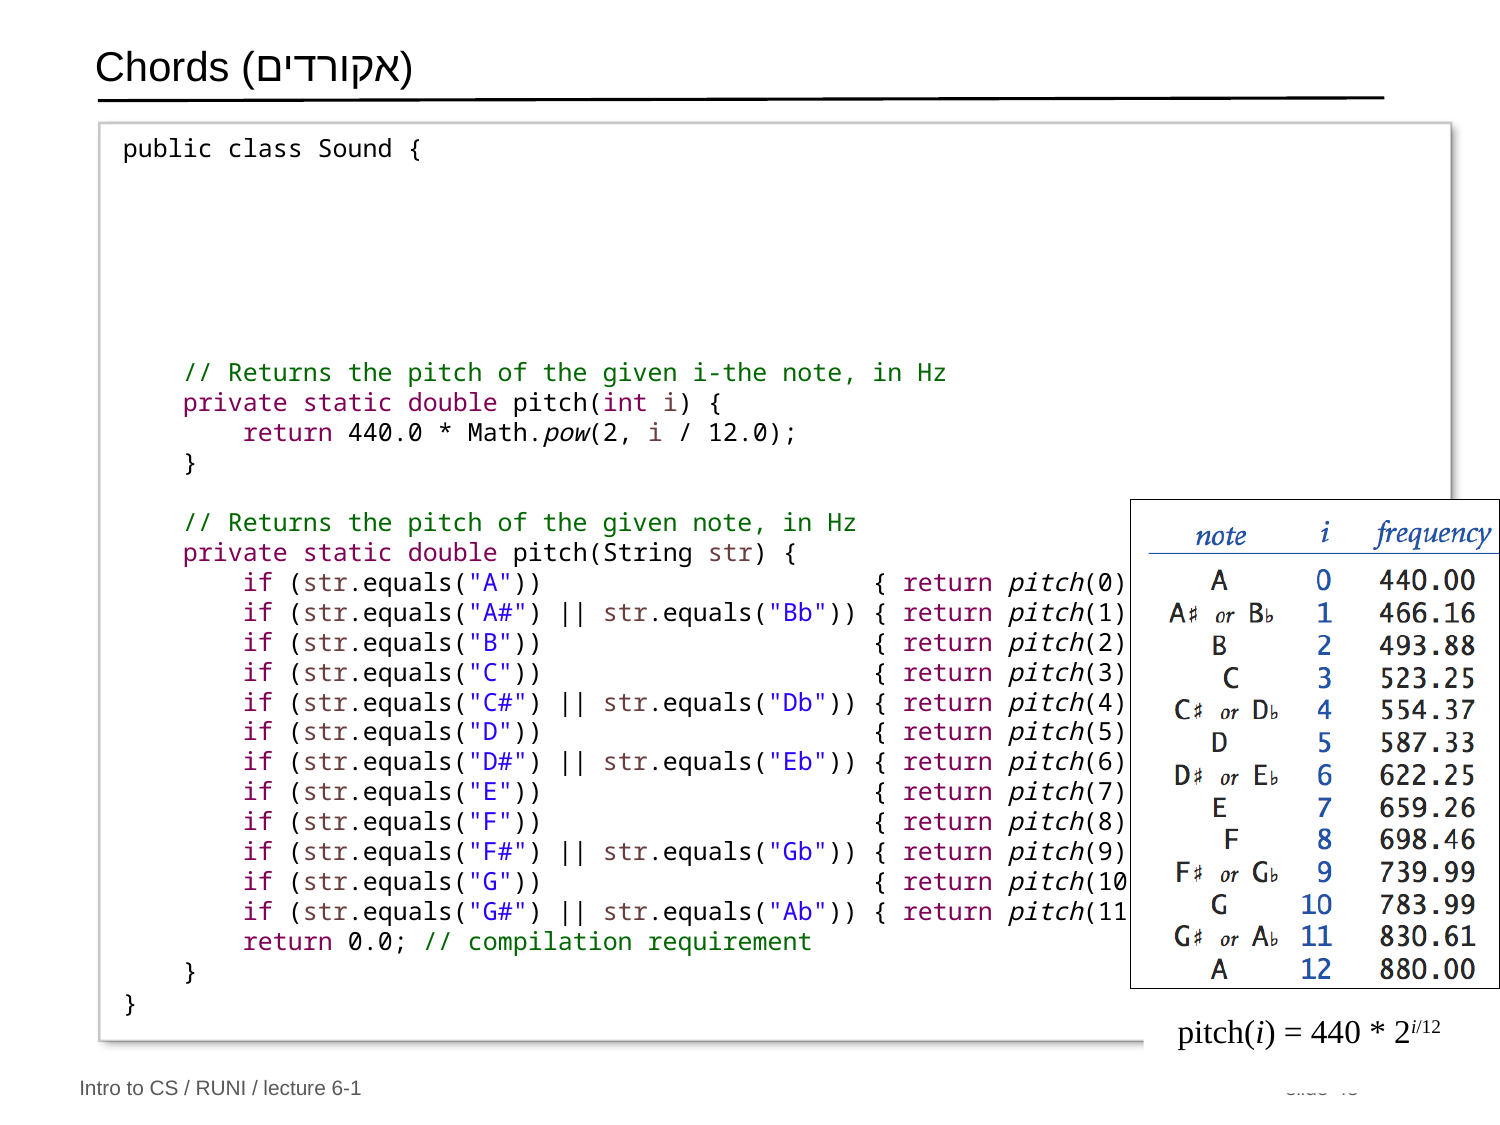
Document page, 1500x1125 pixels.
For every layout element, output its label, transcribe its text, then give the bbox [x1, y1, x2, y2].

text_box pitch(i) = 440 * 2i/12 [1143, 996, 1490, 1094]
text_box public class Sound { // Returns the pitch of the given i-the note, in Hz private static double pitch(int i) { return 440.0 * Math.pow(2, i / 12.0); } // Returns the pitch of the given note, in Hz private static double pitch(String str) { if (str.equals("A")) { return pitch(0); } if (str.equals("A#") || str.equals("Bb")) { return pitch(1); } if (str.equals("B")) { return pitch(2); } if (str.equals("C")) { return pitch(3); } if (str.equals("C#") || str.equals("Db")) { return pitch(4); } if (str.equals("D")) { return pitch(5); } if (str.equals("D#") || str.equals("Eb")) { return pitch(6); } if (str.equals("E")) { return pitch(7); } if (str.equals("F")) { return pitch(8); } if (str.equals("F#") || str.equals("Gb")) { return pitch(9); } if (str.equals("G")) { return pitch(10); } if (str.equals("G#") || str.equals("Ab")) { return pitch(11); } return 0.0; // compilation requirement } } [99, 122, 1452, 1041]
picture [1129, 498, 1500, 989]
title Chords (אקורדים) [79, 33, 1371, 109]
